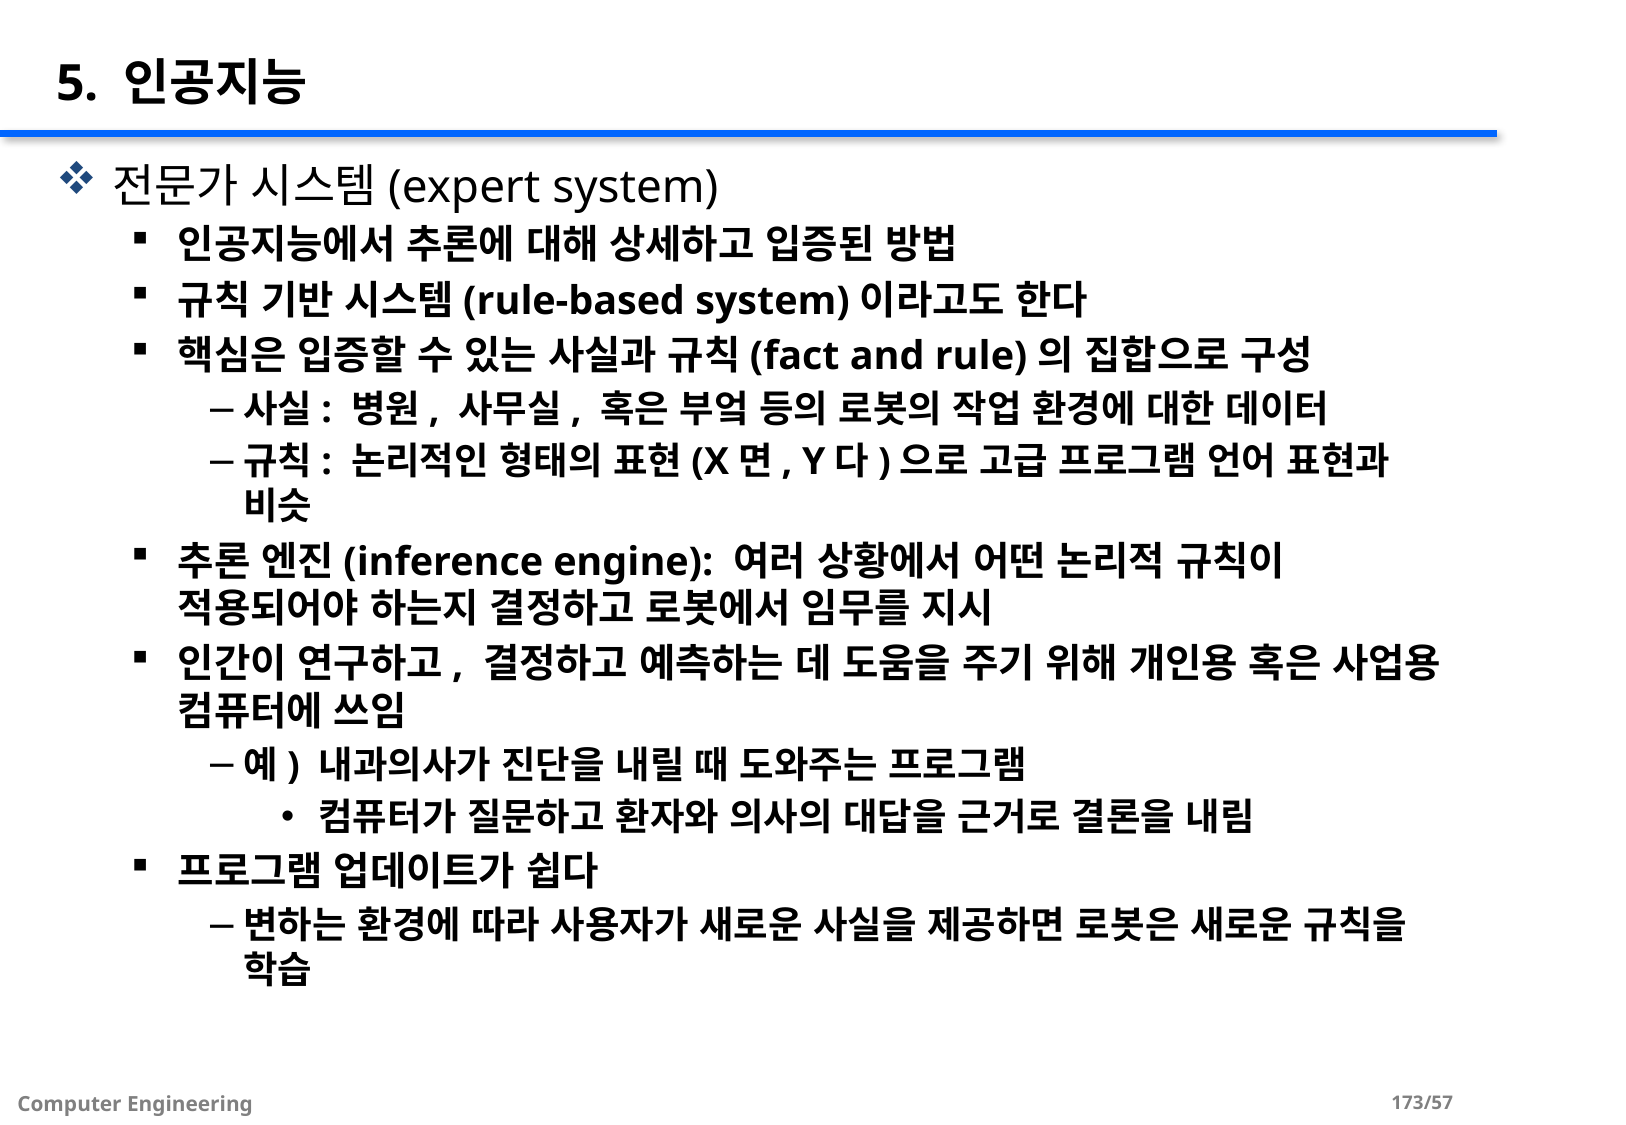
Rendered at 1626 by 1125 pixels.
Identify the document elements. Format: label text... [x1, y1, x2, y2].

title 5. 인공지능 [41, 42, 1459, 128]
list 전문가 시스템(expert system) 인공지능에서 추론에 대해 상세하고 입증된 방법 규칙 기반 시스템(rule-based system)이라고도 한다 핵심은 입증할 수 있는 사실과 규칙(fact and rule)의 집합으로 구성 사실: 병원, 사무실, 혹은 부엌 등의 로봇의 작업 환경에 대한 데이터 규칙: 논리적인 형태의 표현(X면, Y다)으로 고급 프로그램 언어 표현과 비슷 추론 엔진(inference engine): 여러 상황에서 어떤 논리적 규칙이 적용되어야 하는지 결정하고 로봇에서 임무를 지시 인간이 연구하고, 결정하고 예측하는 데 도움을 주기 위해 개인용 혹은 사업용 컴퓨터에 쓰임 예) 내과의사가 진단을 내릴 때 도와주는 프로그램 컴퓨터가 질문하고 환자와 의사의 대답을 근거로 결론을 내림 프로그램 업데이트가 쉽다 변하는 환경에 따라 사용자가 새로운 사실을 제공하면 로봇은 새로운 규칙을 학습 [41, 149, 1471, 1024]
